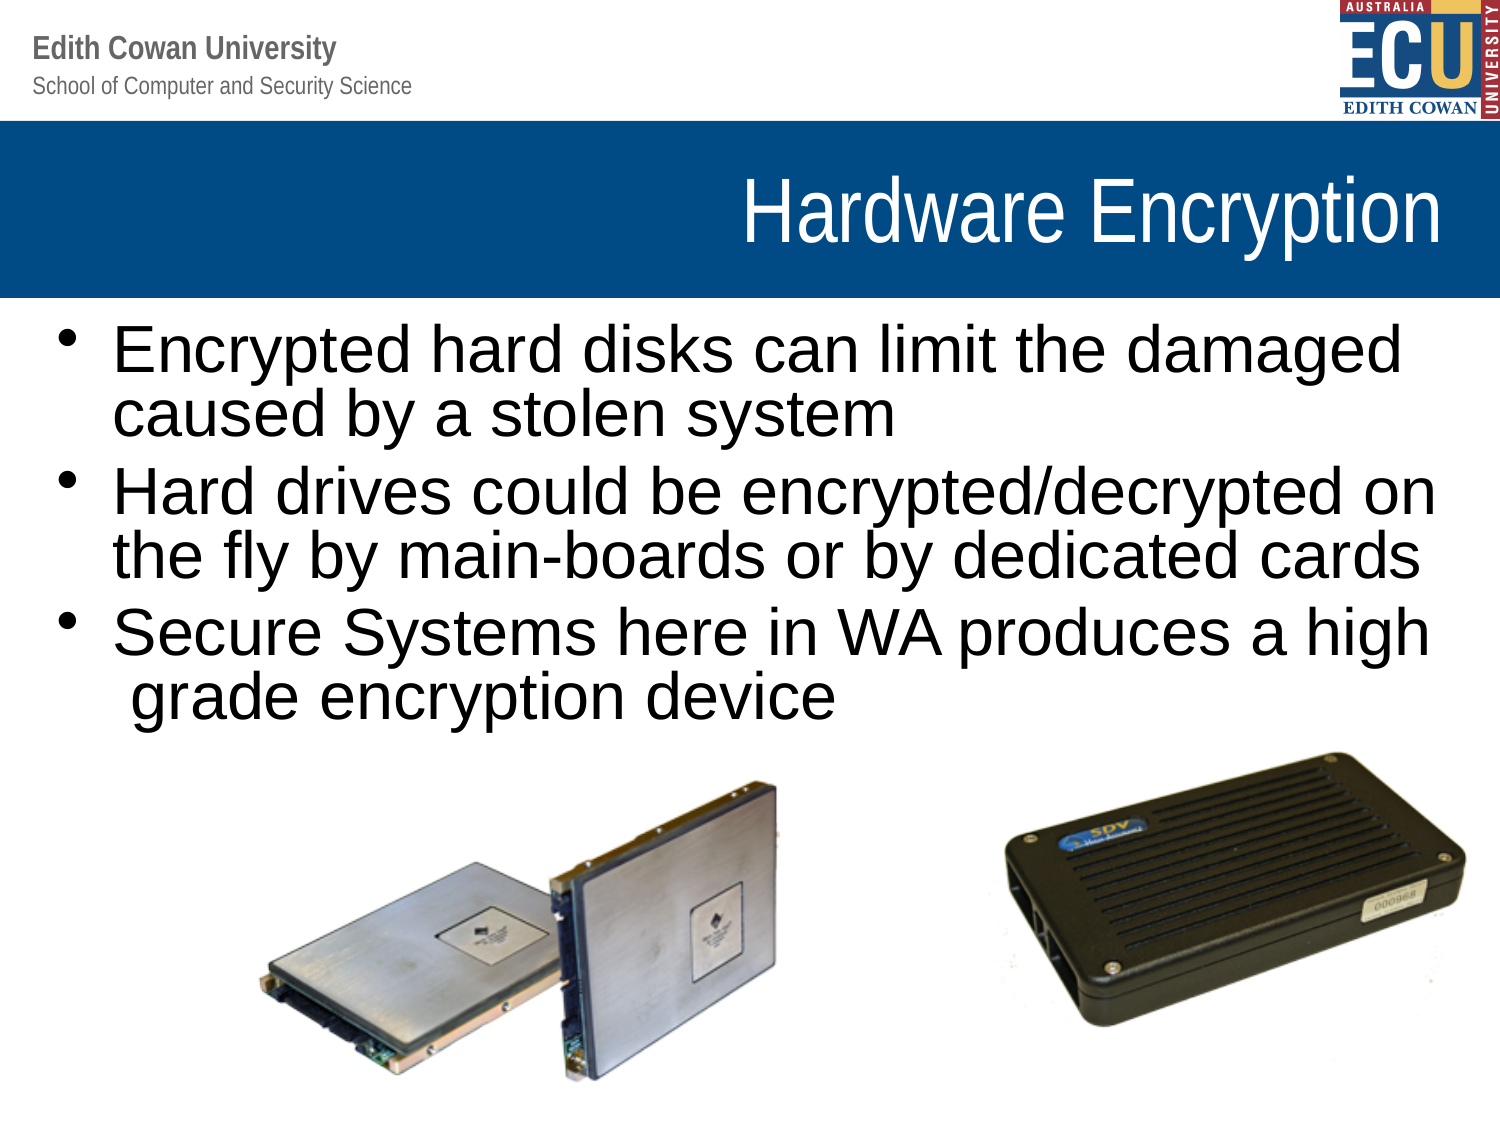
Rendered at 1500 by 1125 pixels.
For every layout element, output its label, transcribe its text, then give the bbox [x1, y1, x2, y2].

picture [952, 692, 1500, 1090]
list Encrypted hard disks can limit the damaged caused by a stolen system Hard drives could be encrypted/decrypted on the fly by main-boards or by dedicated cards Secure Systems here in WA produces a high grade encryption device [40, 314, 1460, 740]
picture [253, 777, 786, 1090]
picture [1340, 0, 1500, 119]
title Hardware Encryption [40, 123, 1460, 289]
